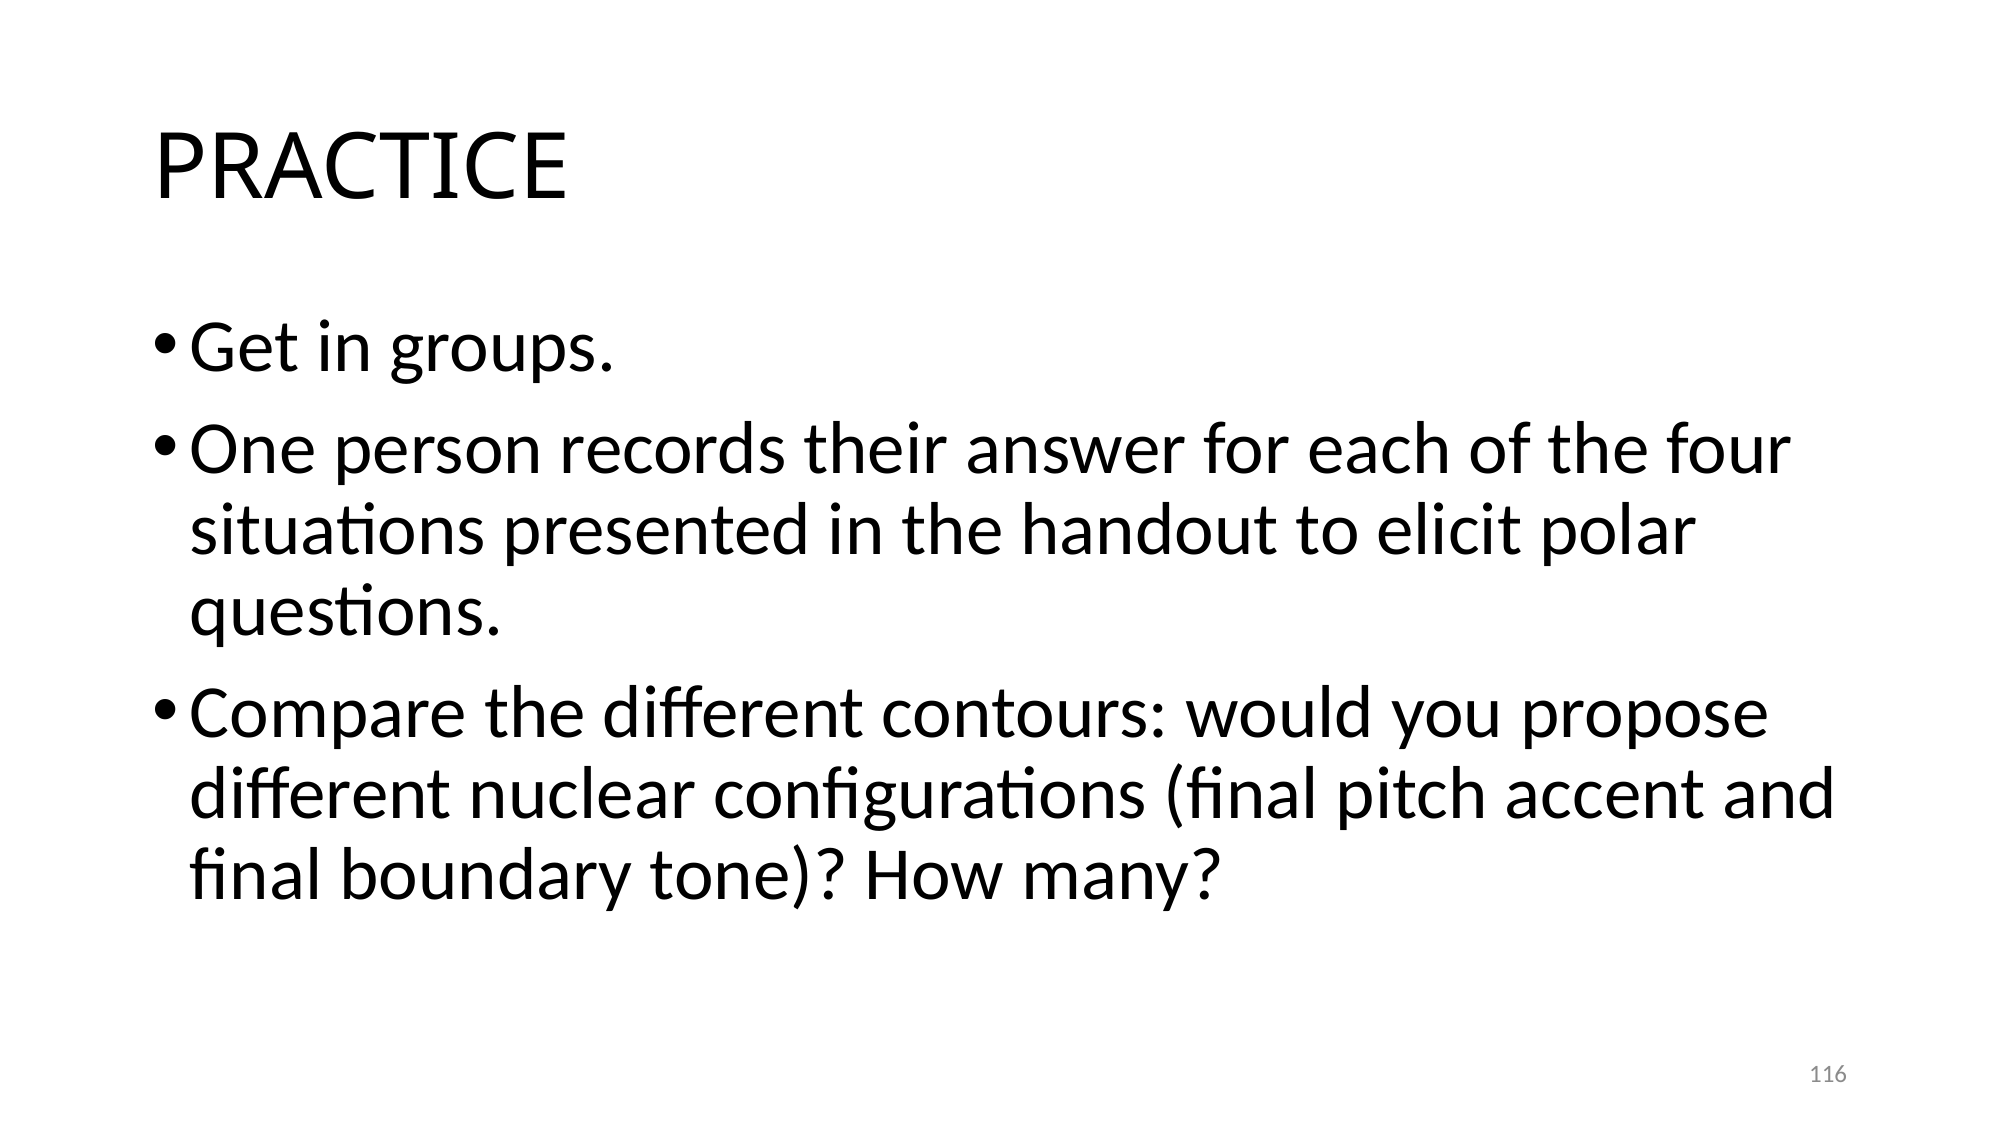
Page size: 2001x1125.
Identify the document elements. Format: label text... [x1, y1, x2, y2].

slide_number 116 [1412, 1042, 1863, 1103]
title PRACTICE [137, 59, 1863, 278]
list Get in groups. One person records their answer for each of the four situations presented in the handout to elicit polar questions. Compare the different contours: would you propose different nuclear configurations (final pitch accent and final boundary tone)? How many? [137, 299, 1863, 1014]
